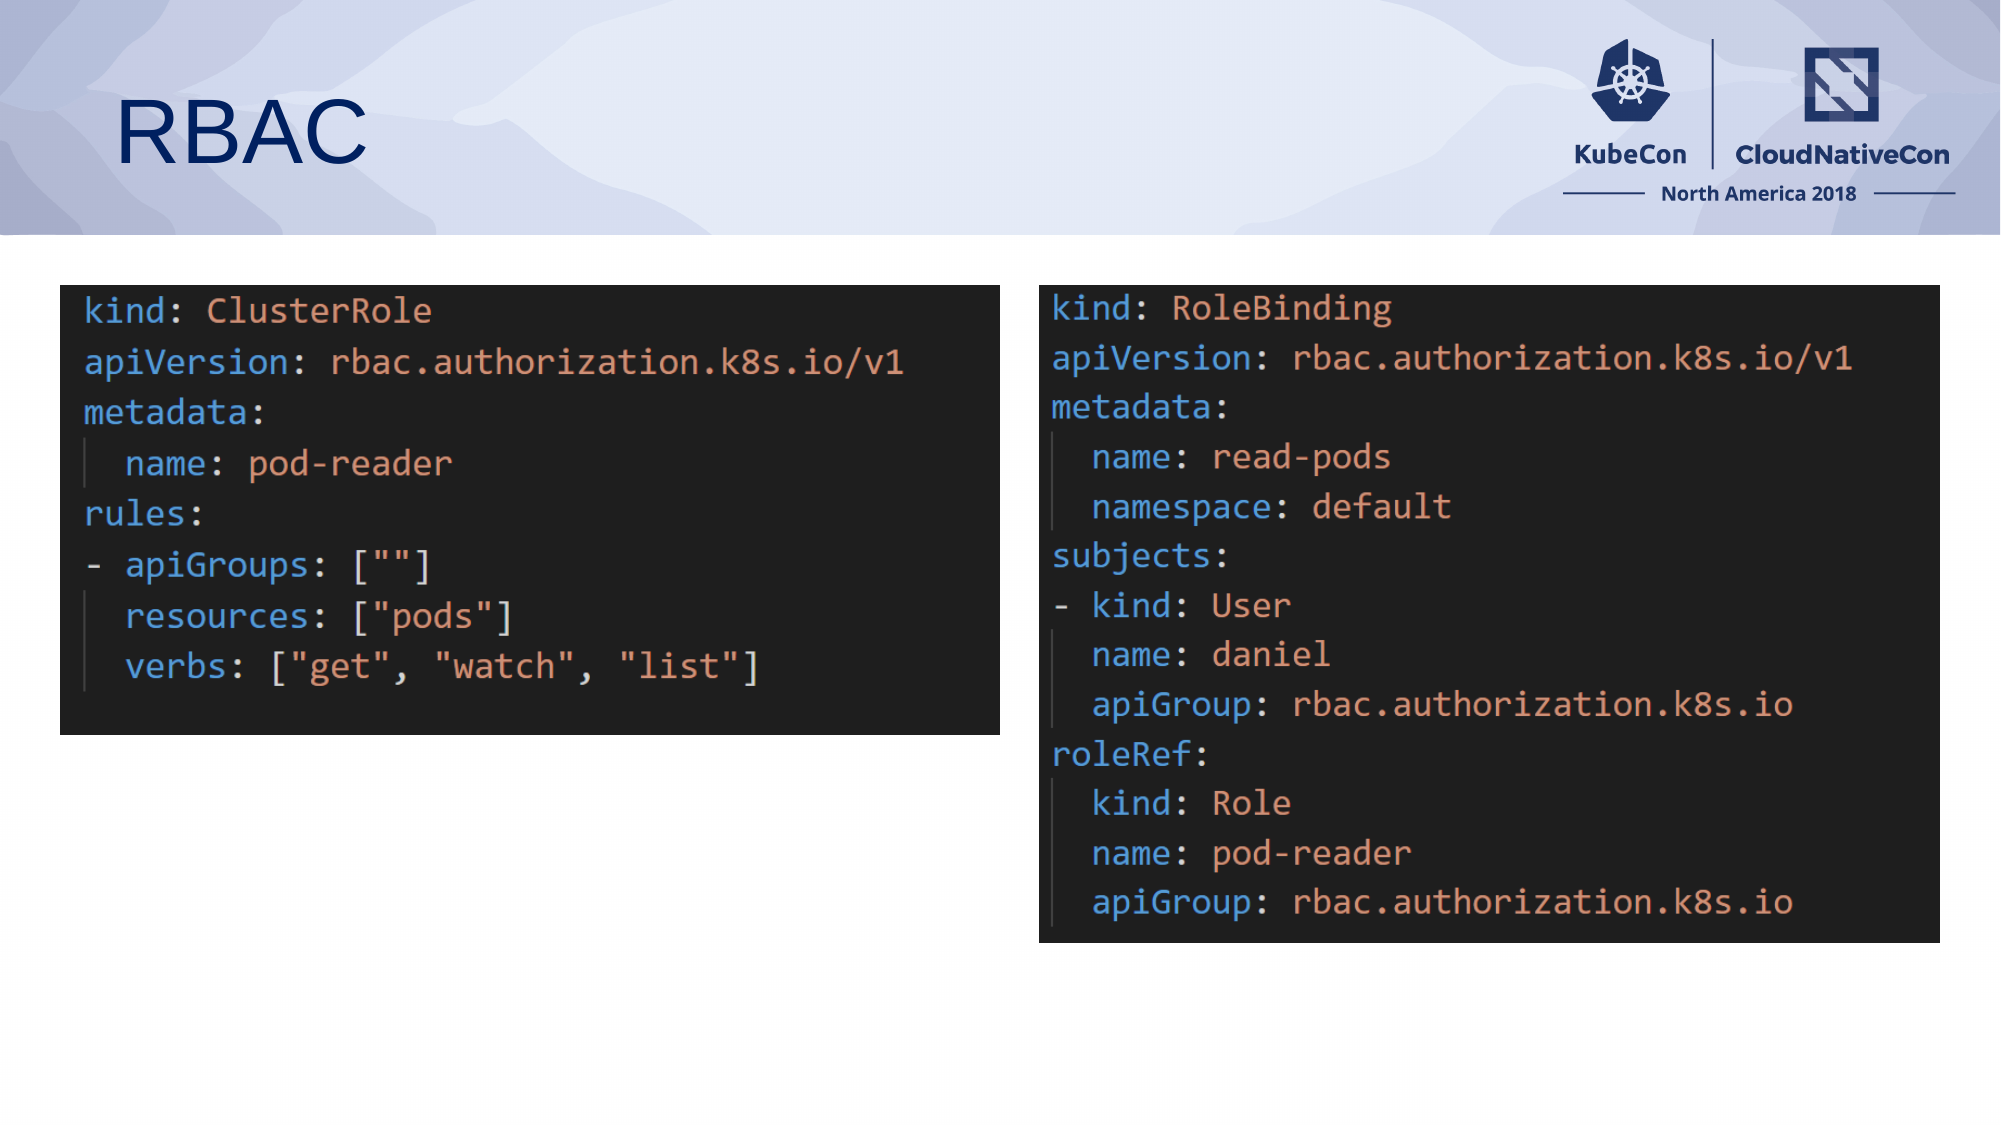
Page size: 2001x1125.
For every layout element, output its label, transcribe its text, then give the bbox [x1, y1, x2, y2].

title RBAC [99, 1, 1825, 265]
picture [0, 0, 2001, 1125]
